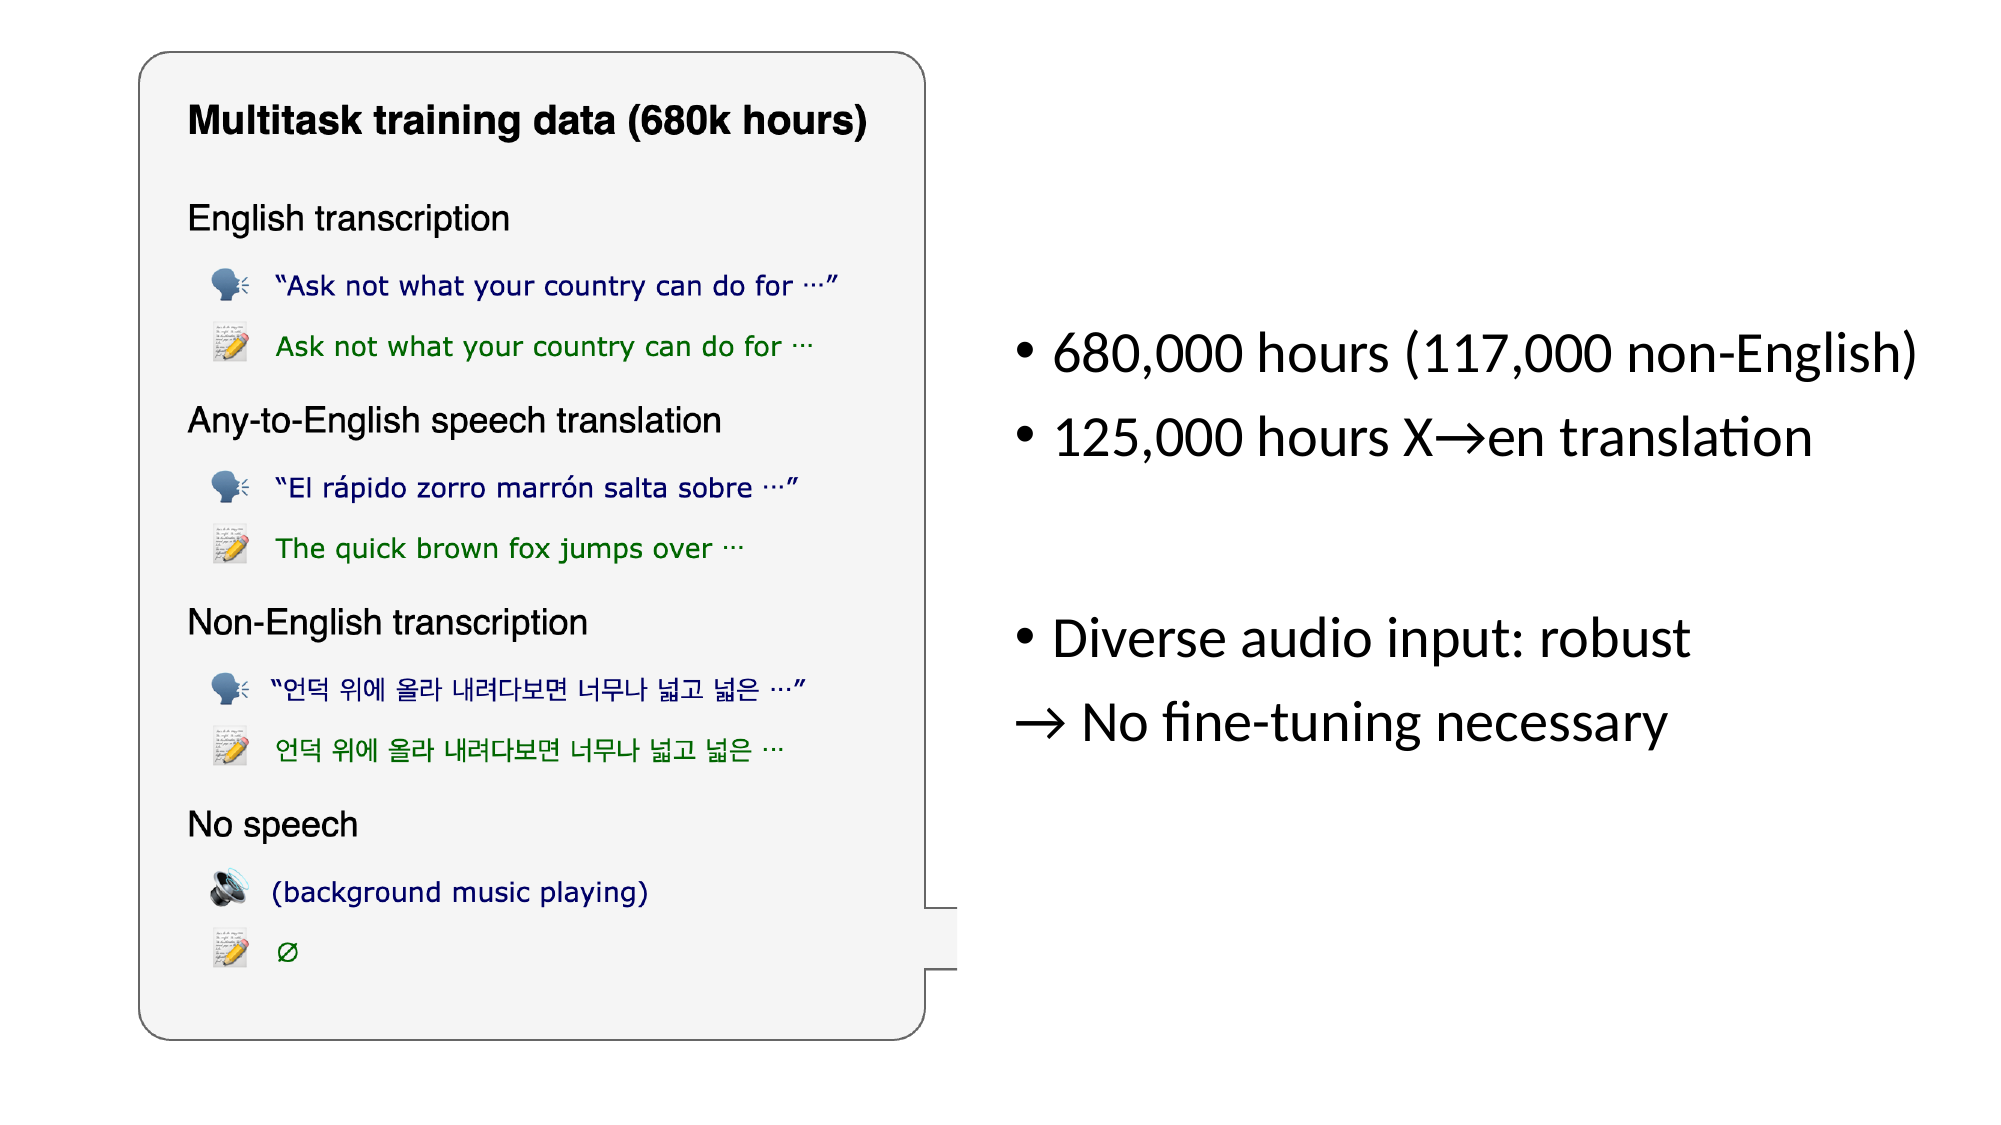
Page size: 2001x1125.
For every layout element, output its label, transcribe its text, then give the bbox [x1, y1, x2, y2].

text_box Diverse audio input: robust → No fine-tuning necessary [999, 599, 1980, 848]
picture [115, 28, 958, 1066]
list 680,000 hours (117,000 non-English) 125,000 hours X→en translation [999, 314, 1980, 563]
